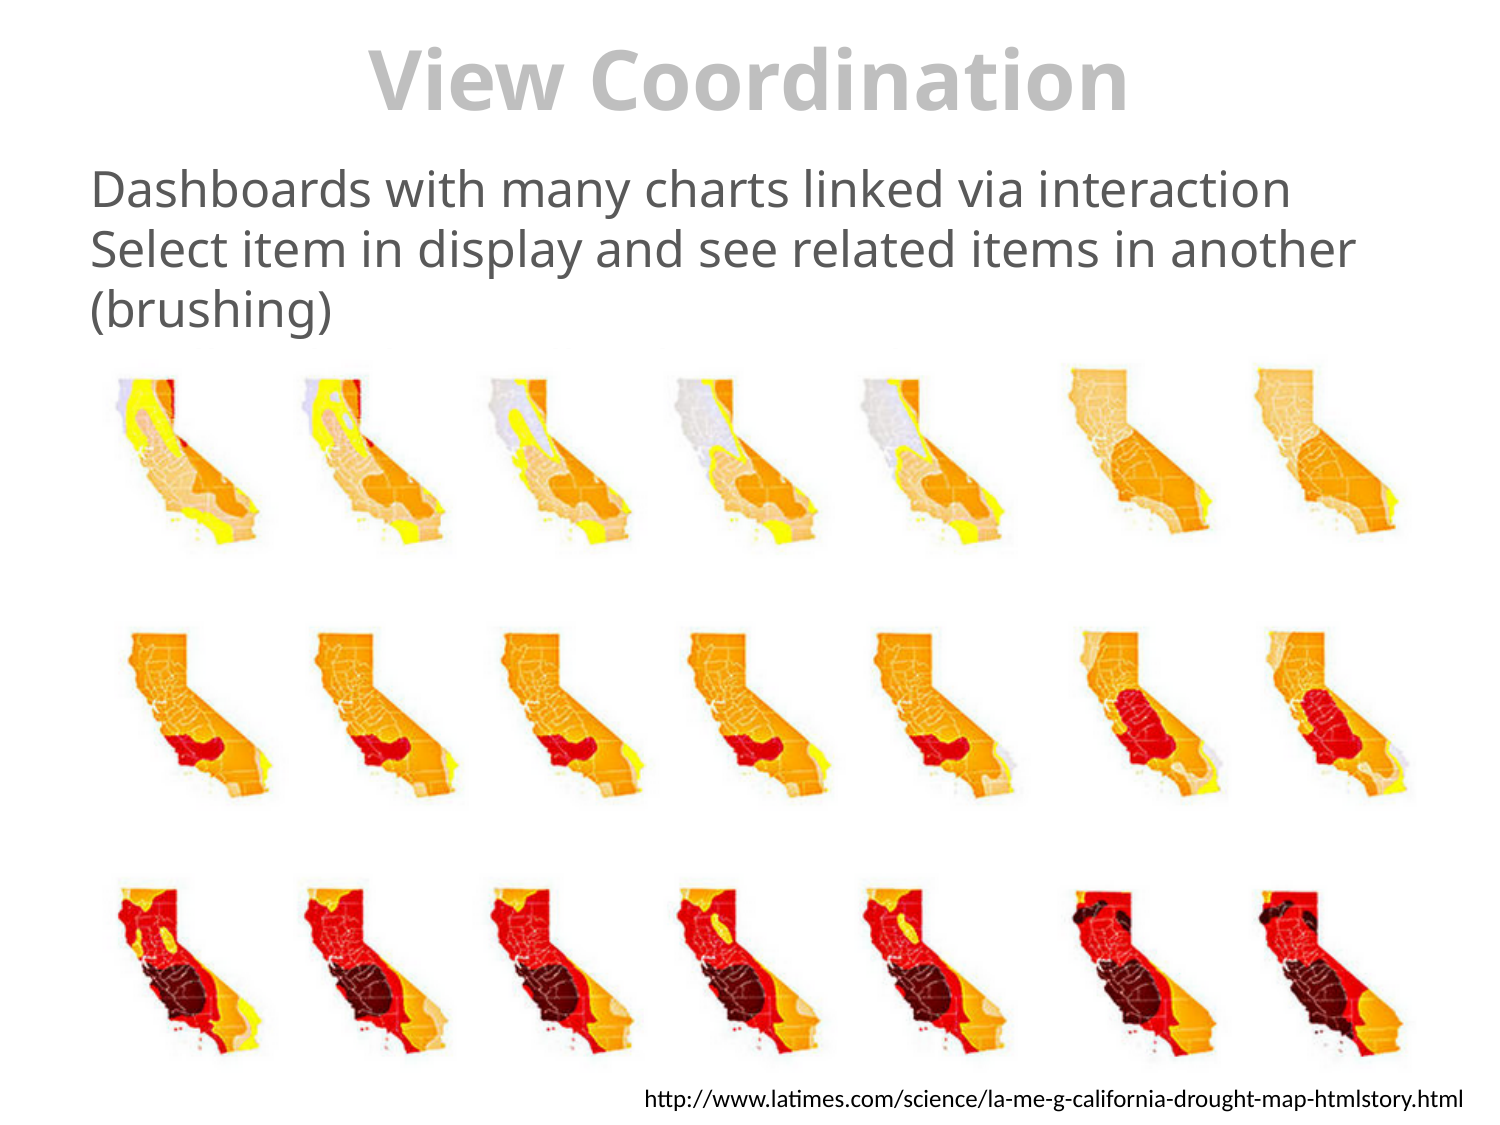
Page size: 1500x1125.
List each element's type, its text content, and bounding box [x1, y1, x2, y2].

title View Coordination [75, 15, 1425, 138]
list Dashboards with many charts linked via interaction Select item in display and see related items in another (brushing) Small multiples (Trellis plots) to aid comparison [75, 149, 1500, 930]
picture [74, 349, 1438, 1088]
text_box http://www.latimes.com/science/la-me-g-california-drought-map-htmlstory.html [629, 1074, 1481, 1120]
